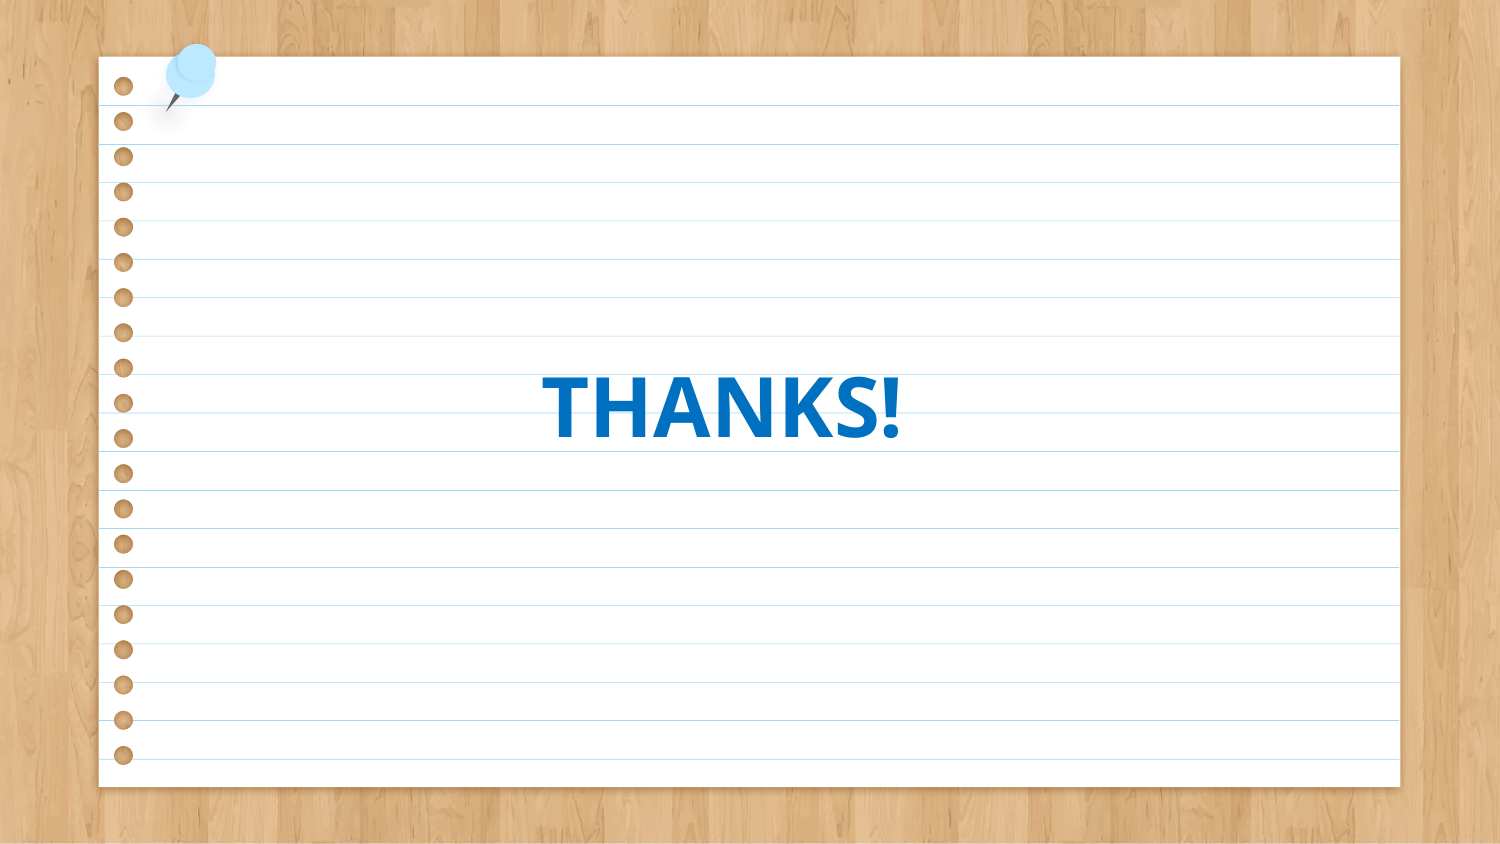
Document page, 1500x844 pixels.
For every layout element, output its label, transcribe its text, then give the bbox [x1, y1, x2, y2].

picture [0, 0, 1500, 844]
text_box THANKS! [483, 327, 963, 481]
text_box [141, 43, 217, 134]
